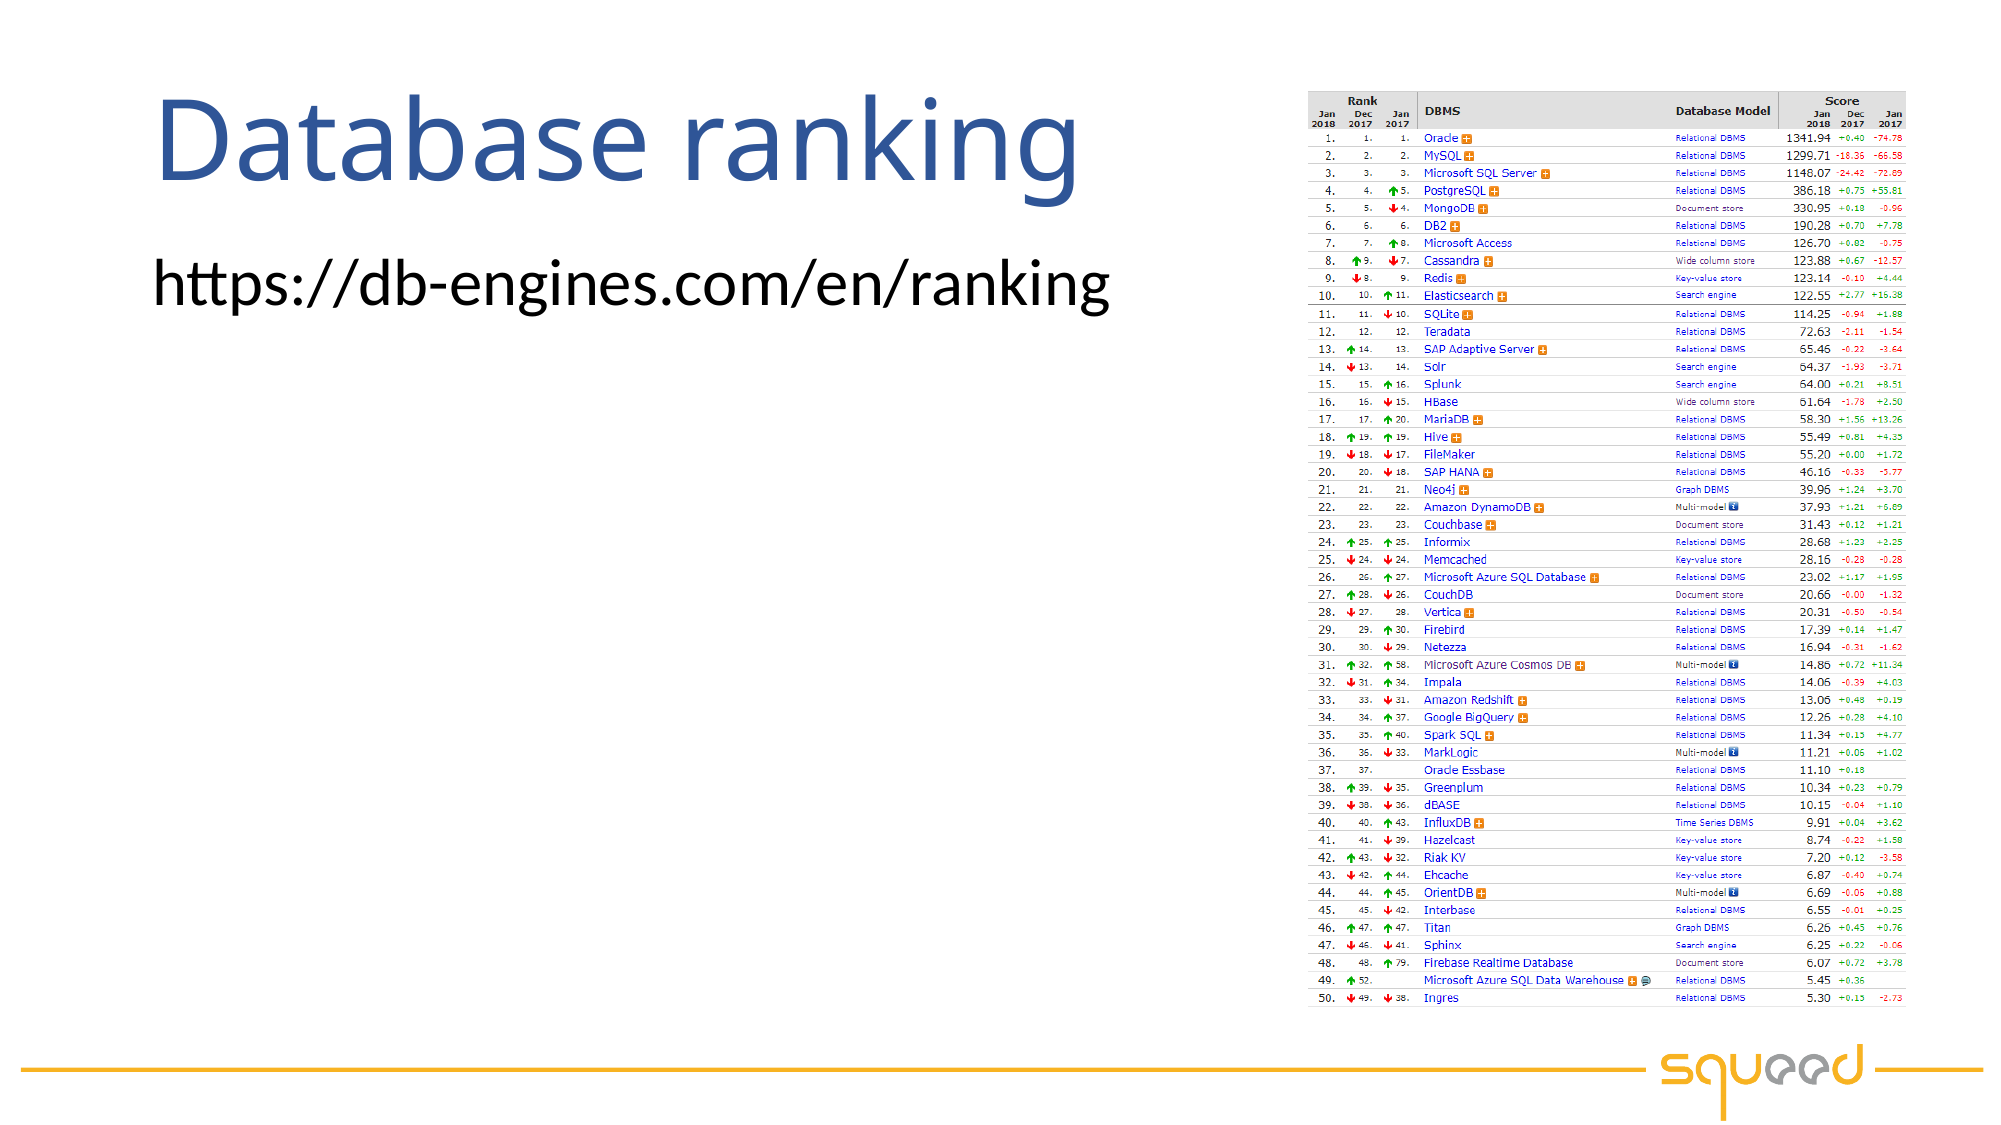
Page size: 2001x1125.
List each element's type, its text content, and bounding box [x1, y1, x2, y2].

picture [1661, 1044, 1863, 1121]
text_box https://db-engines.com/en/ranking [137, 231, 1304, 327]
picture [1304, 89, 1909, 1008]
title Database ranking [137, 59, 1863, 229]
